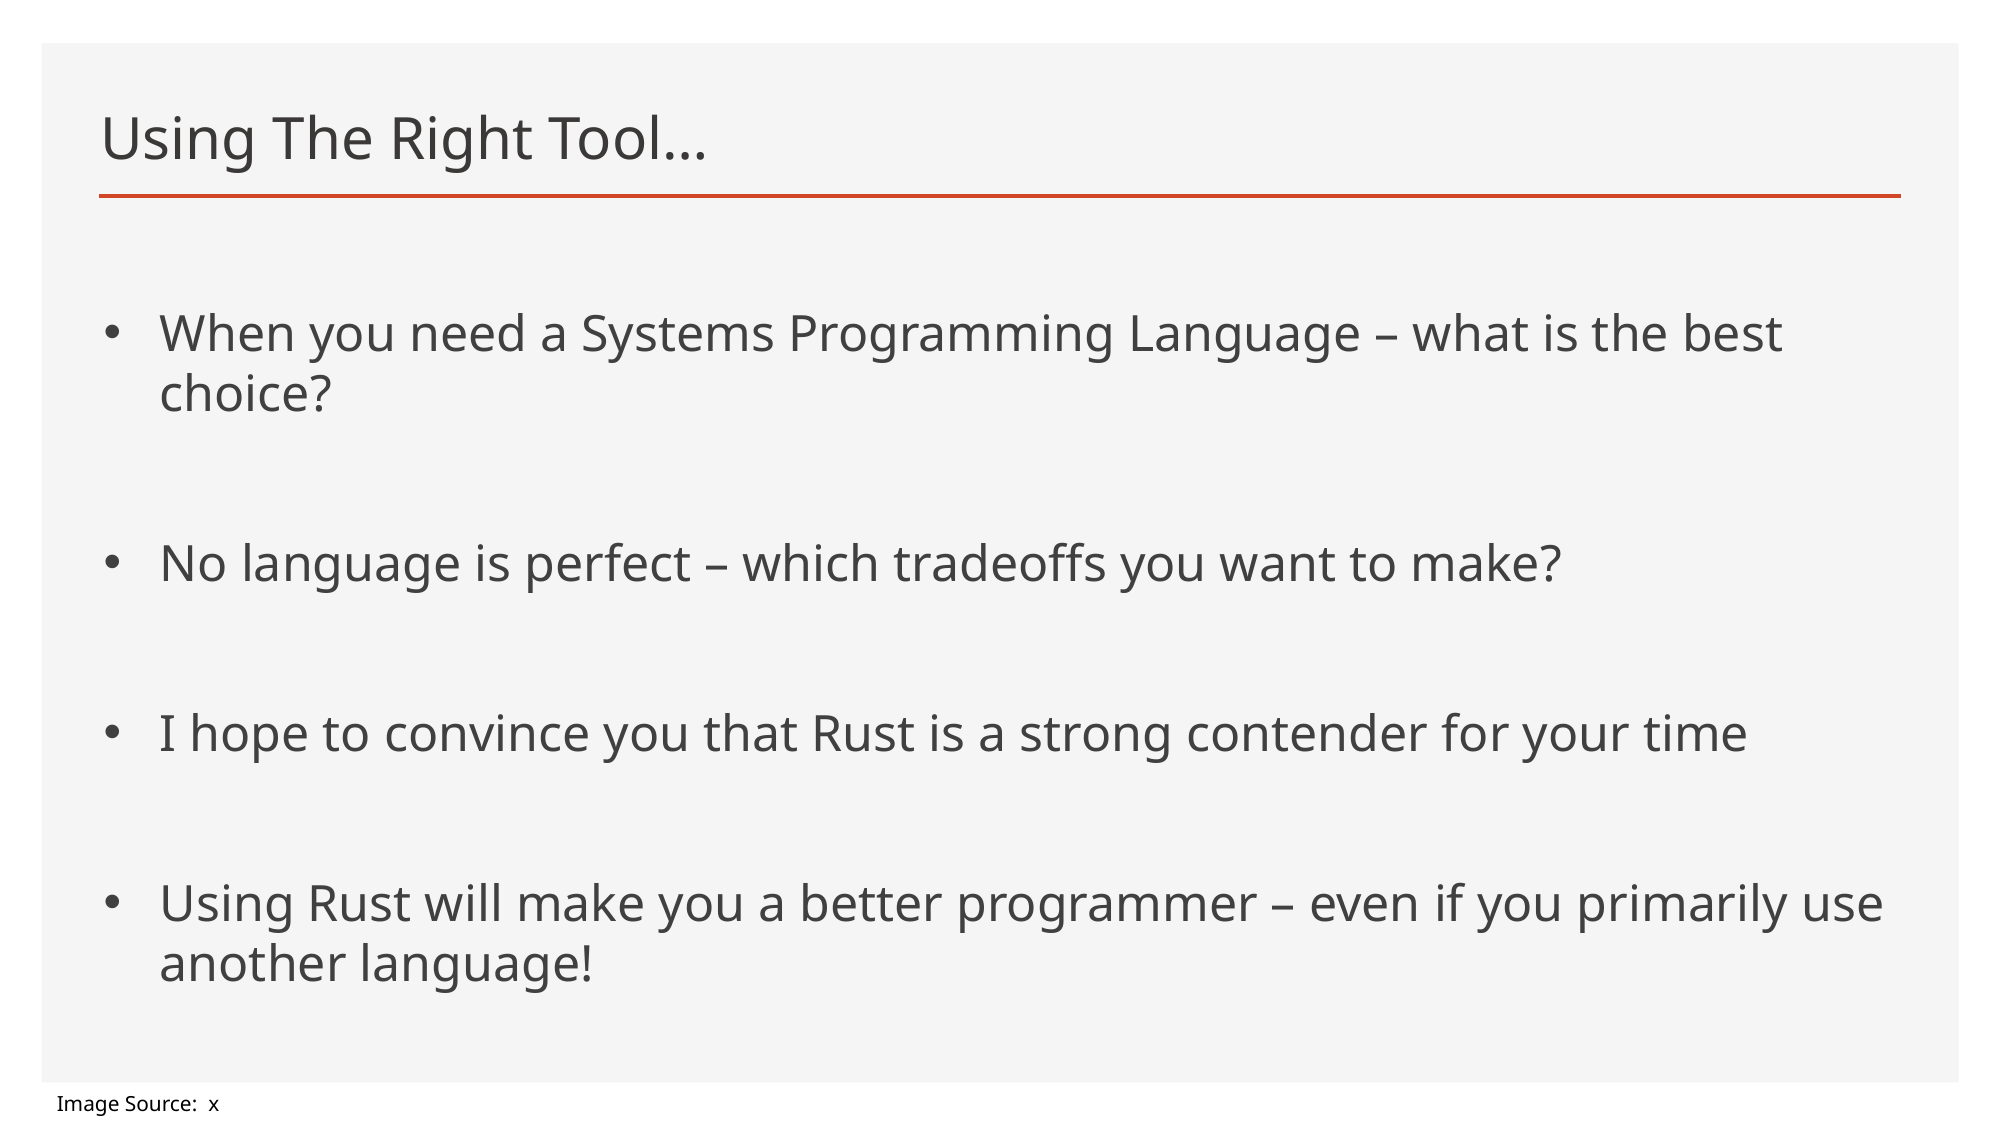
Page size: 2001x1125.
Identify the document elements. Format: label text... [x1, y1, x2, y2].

text_box Image Source: x [42, 1083, 1957, 1124]
title Using The Right Tool… [85, 73, 1910, 179]
list When you need a Systems Programming Language – what is the best choice? No language is perfect – which tradeoffs you want to make? I hope to convince you that Rust is a strong contender for your time Using Rust will make you a better programmer – even if you primarily use another language! [88, 208, 1913, 1079]
